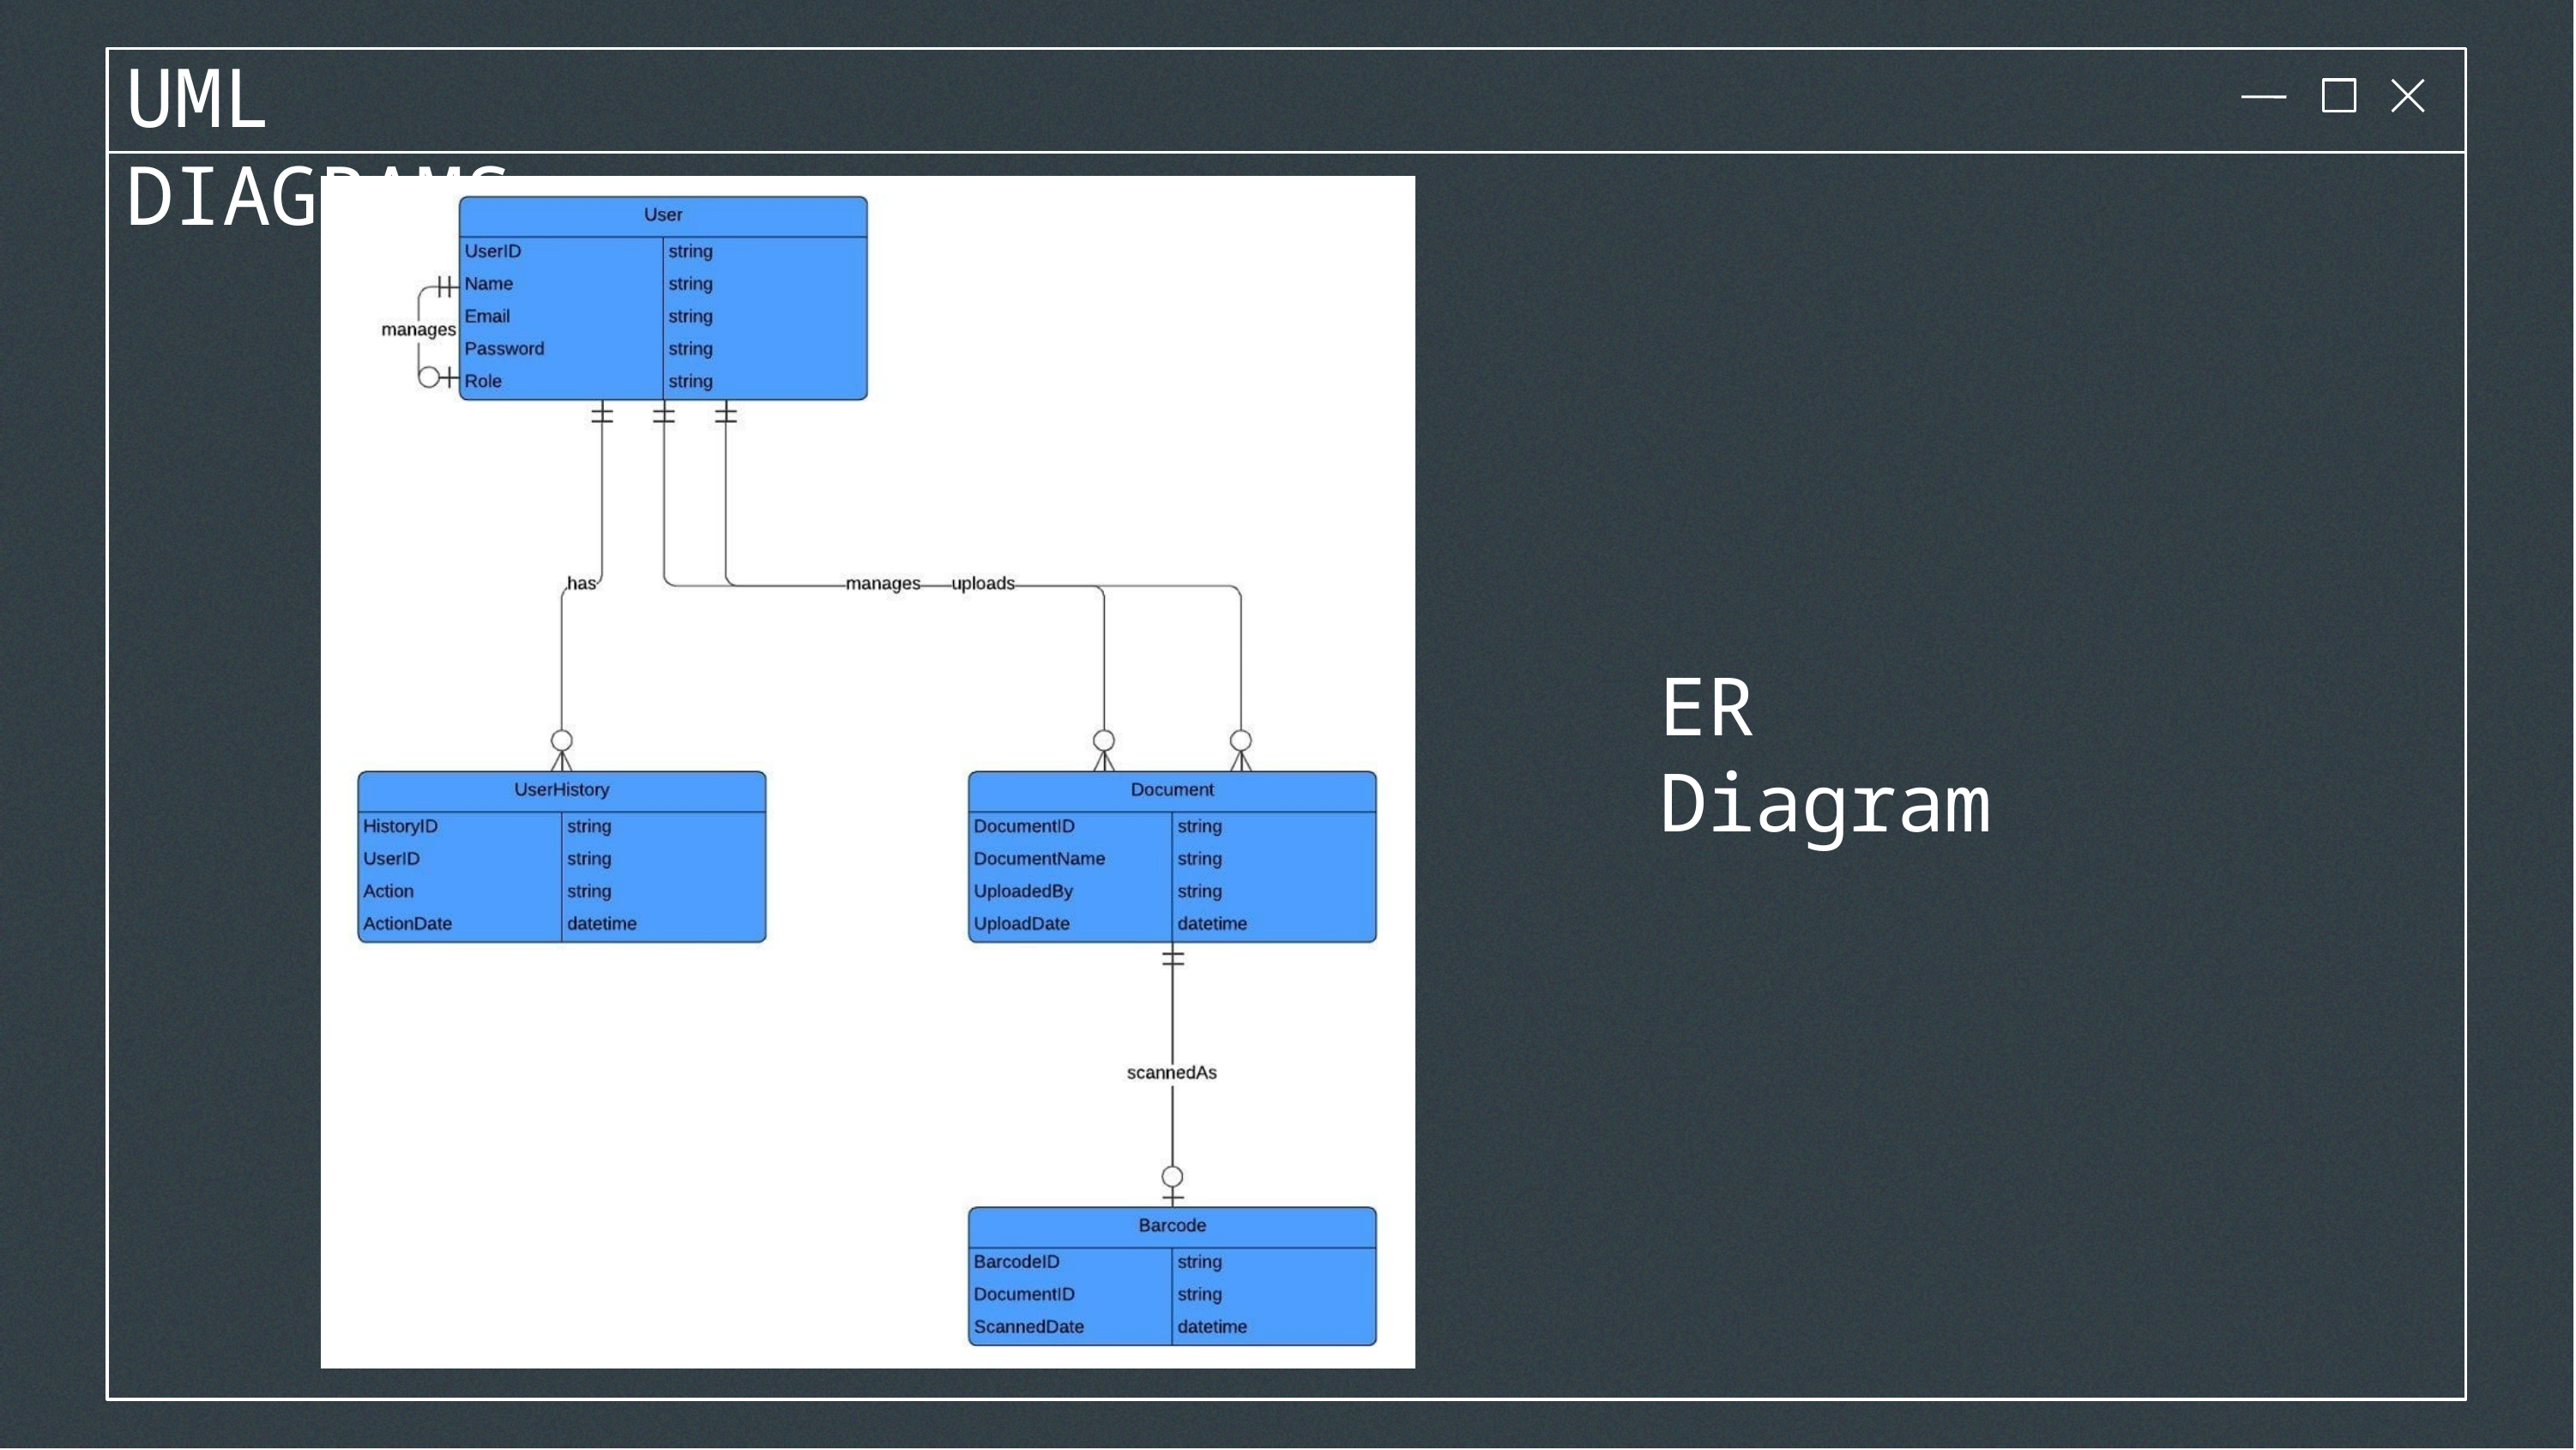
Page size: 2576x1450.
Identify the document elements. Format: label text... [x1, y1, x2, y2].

picture [0, 0, 2573, 1448]
text_box UML DIAGRAMS [124, 44, 658, 242]
text_box ER Diagram [1657, 653, 2096, 849]
